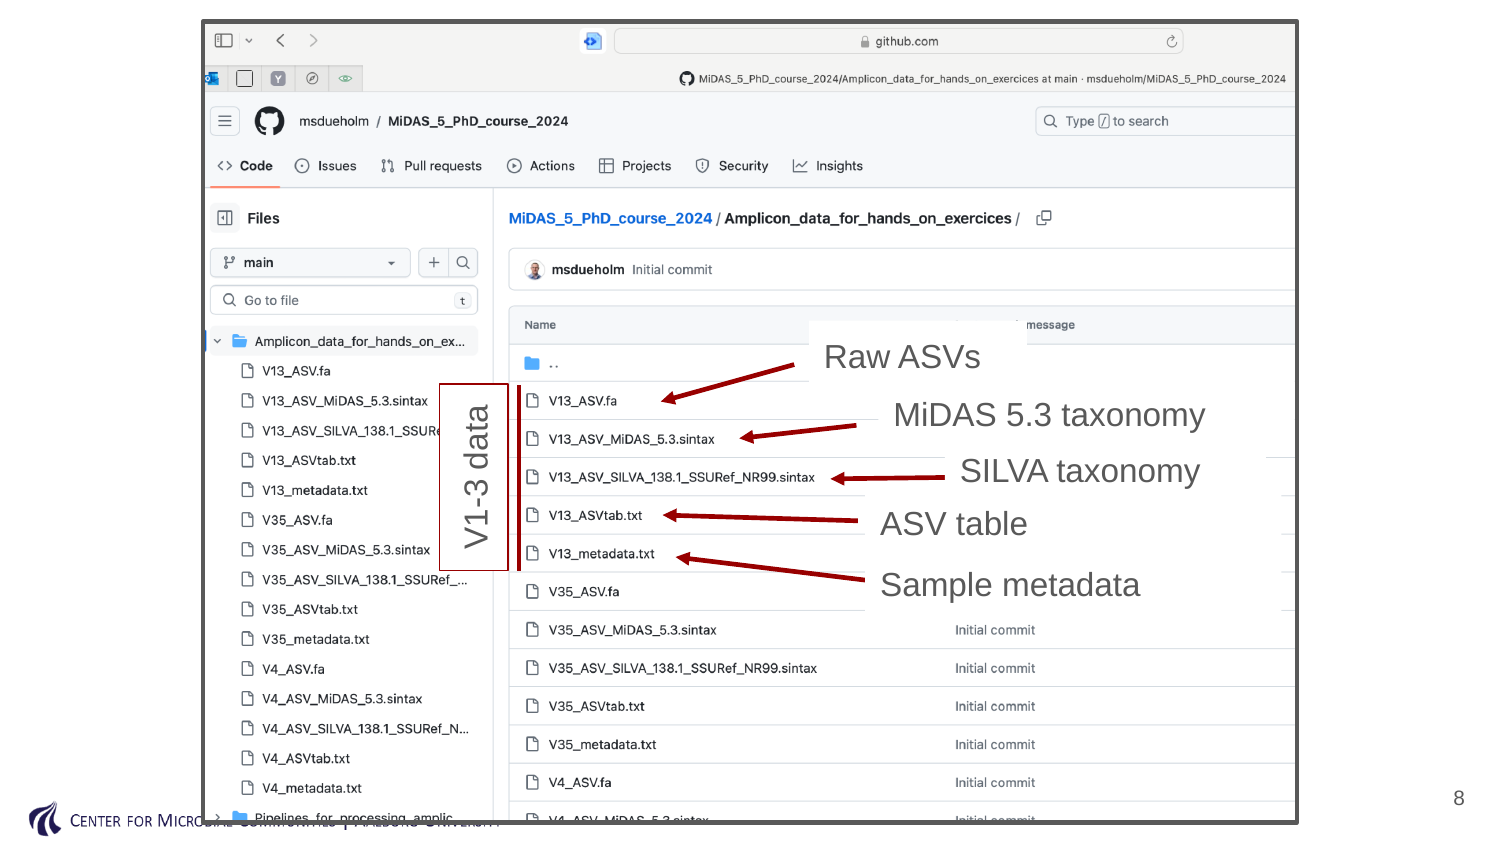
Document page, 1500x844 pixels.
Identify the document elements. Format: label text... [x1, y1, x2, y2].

picture [0, 23, 1295, 844]
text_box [675, 556, 866, 581]
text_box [662, 514, 859, 521]
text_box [738, 425, 857, 439]
slide_number ‹#› [1389, 764, 1480, 830]
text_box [660, 364, 795, 402]
